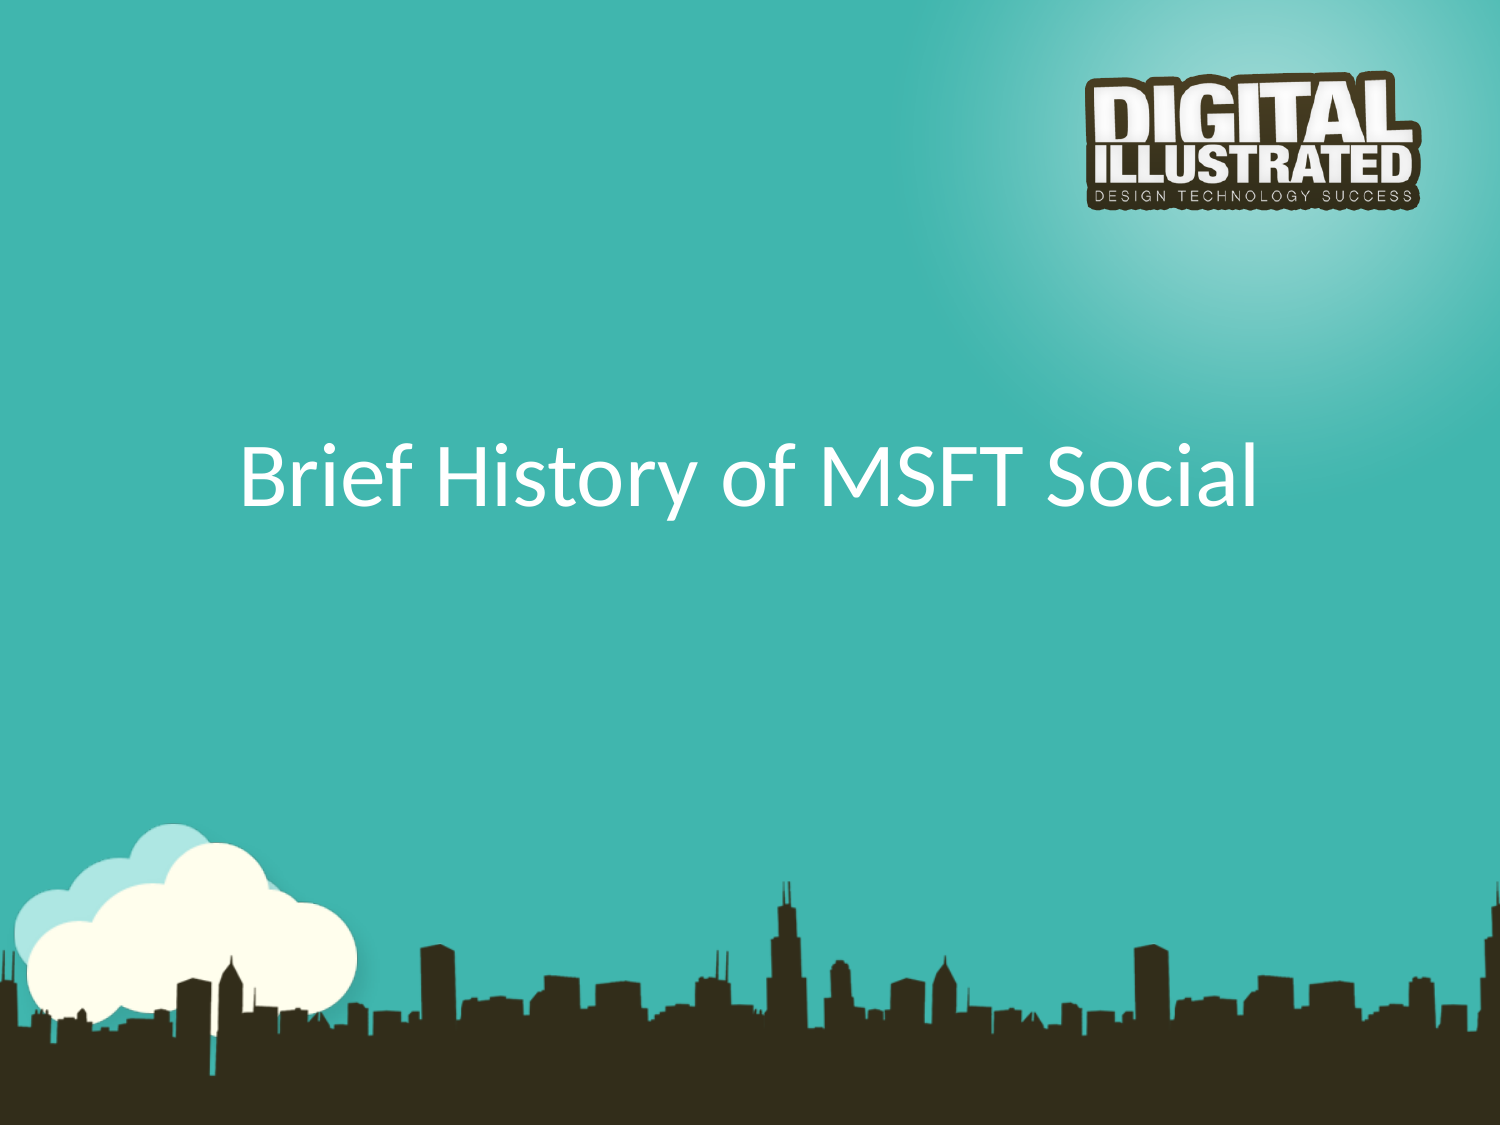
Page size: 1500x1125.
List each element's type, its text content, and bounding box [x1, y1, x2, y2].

picture [0, 783, 1500, 1125]
picture [667, 0, 1500, 587]
title Brief History of MSFT Social [112, 349, 1388, 591]
